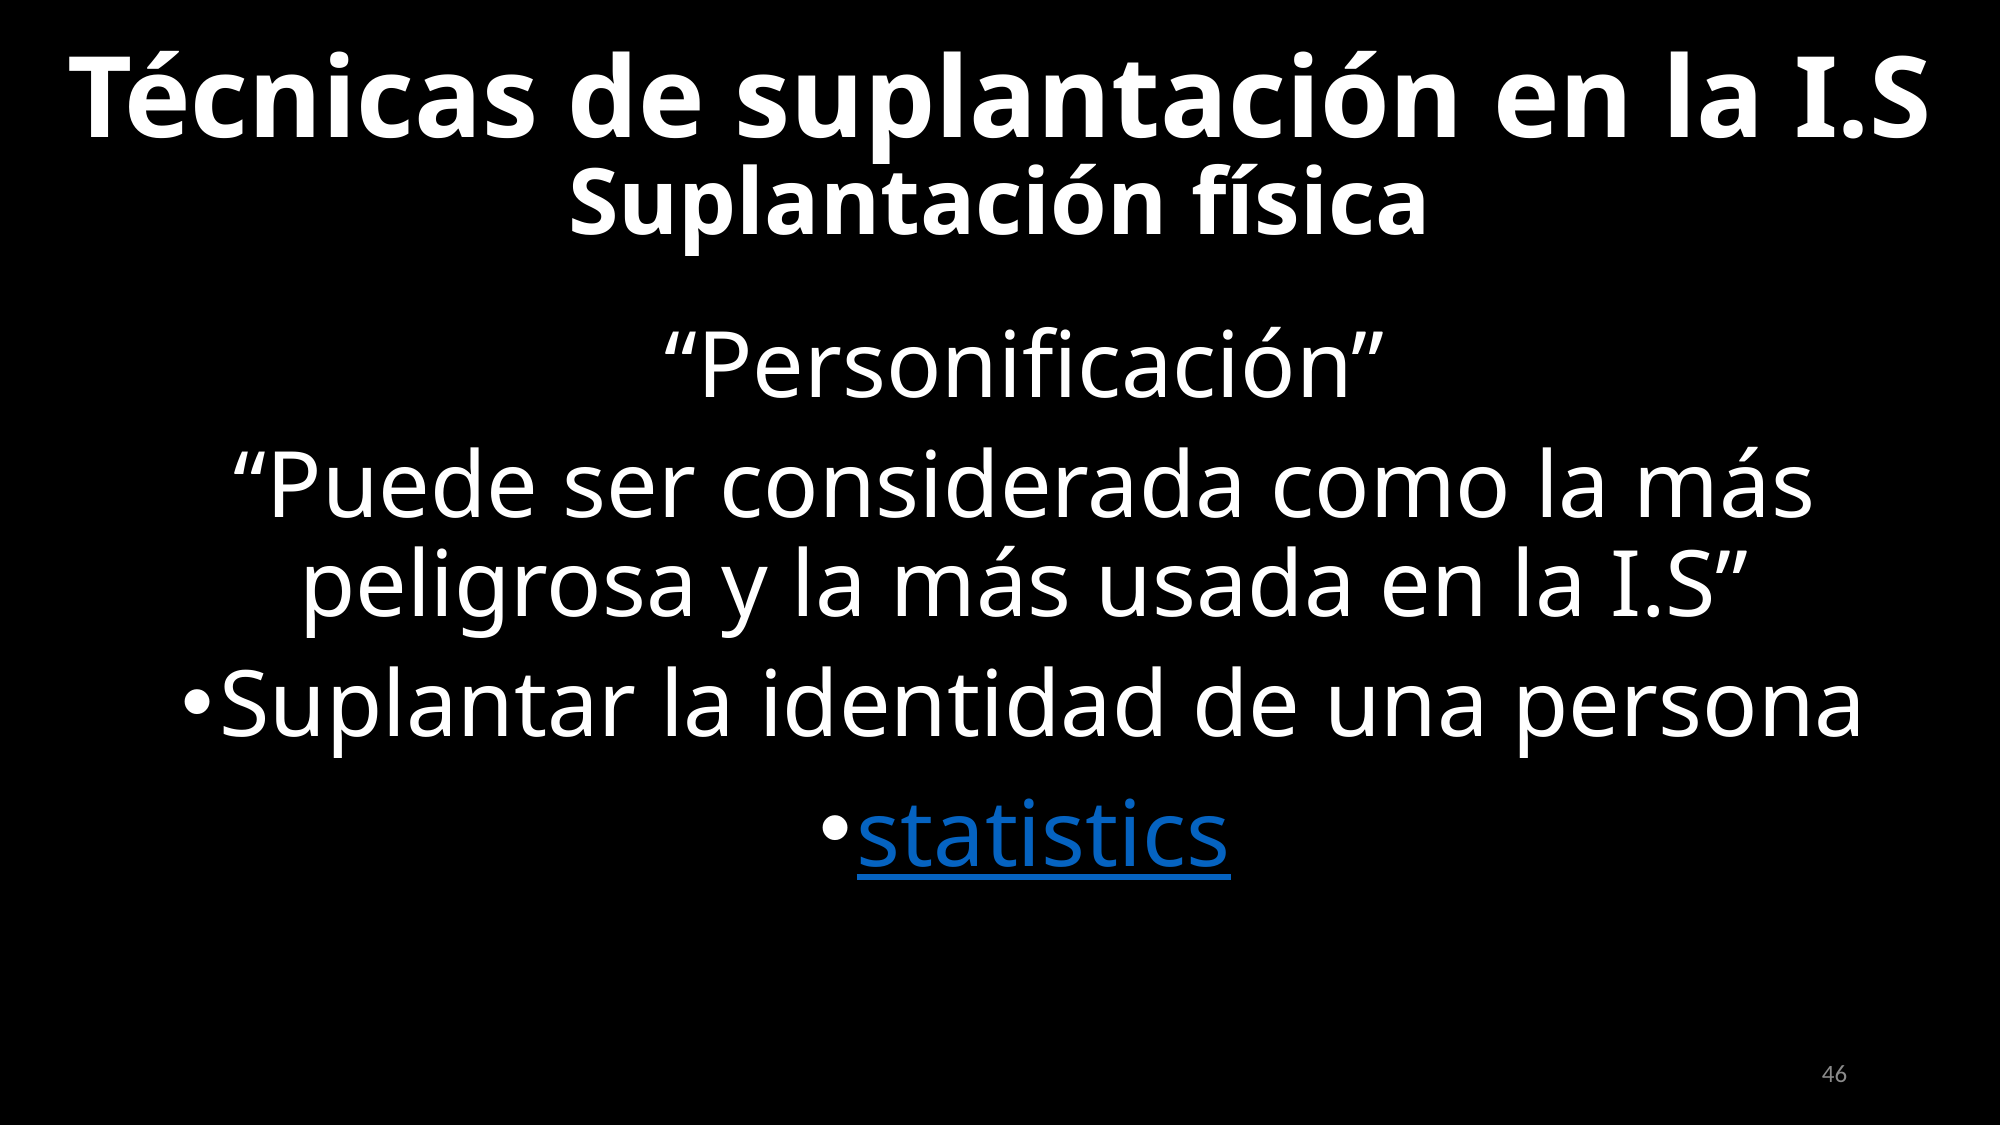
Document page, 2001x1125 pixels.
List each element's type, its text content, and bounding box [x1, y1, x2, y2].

text_box Técnicas de suplantación en la I.S [0, 17, 137, 167]
slide_number 46 [1412, 1042, 1863, 1103]
text_box Suplantación física [137, 17, 1863, 154]
text_box “Personificación” “Puede ser considerada como la más peligrosa y la más usada en la I.S” Suplantar la identidad de una persona statistics [162, 179, 1888, 927]
text_box Técnicas de suplantación en la I.S [1863, 17, 2000, 167]
list [137, 154, 1863, 902]
